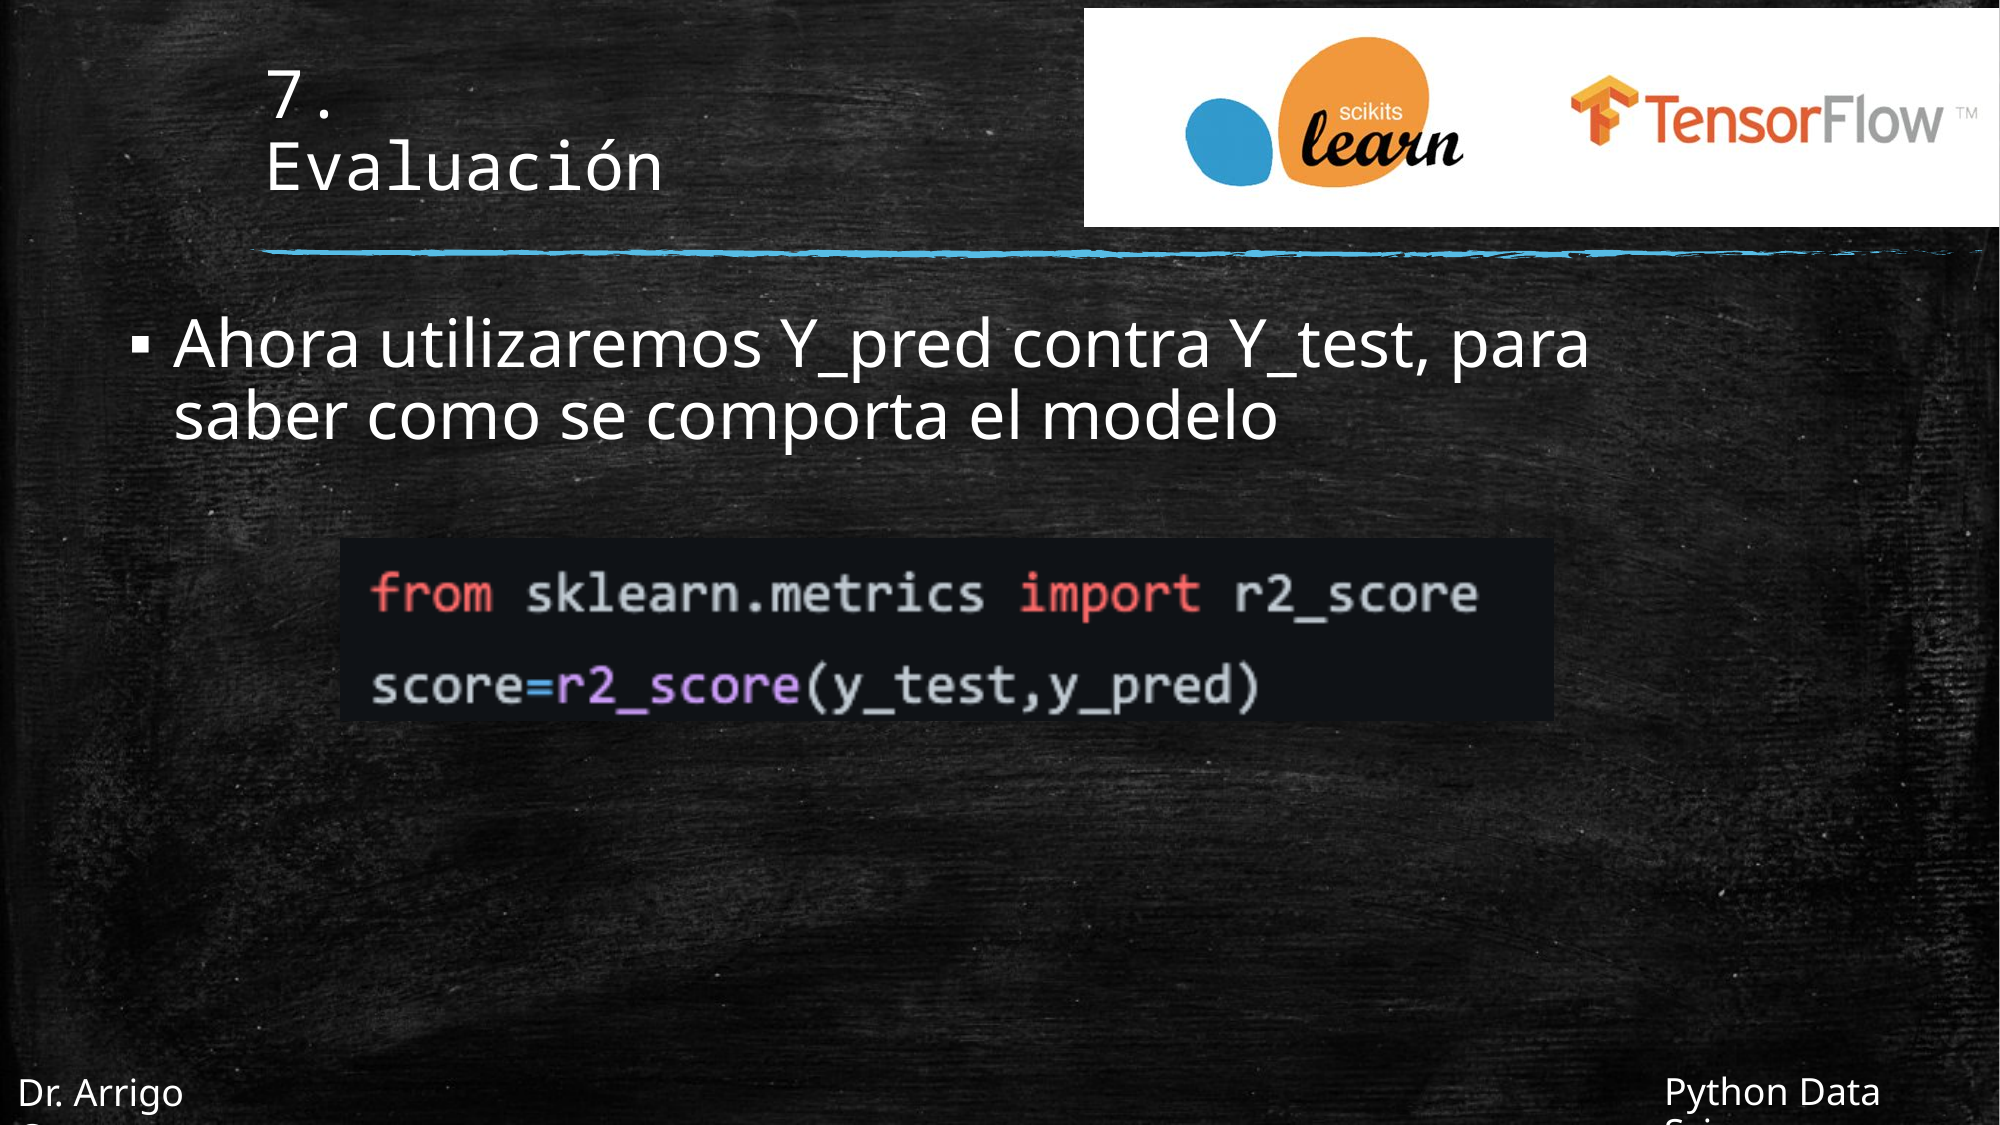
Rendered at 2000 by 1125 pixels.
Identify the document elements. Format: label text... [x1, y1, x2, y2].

title 7. Evaluación [249, 45, 776, 213]
picture [1084, 8, 2000, 227]
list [340, 538, 1554, 722]
text_box Ahora utilizaremos Y_pred contra Y_test, para saber como se comporta el modelo [113, 302, 1685, 693]
